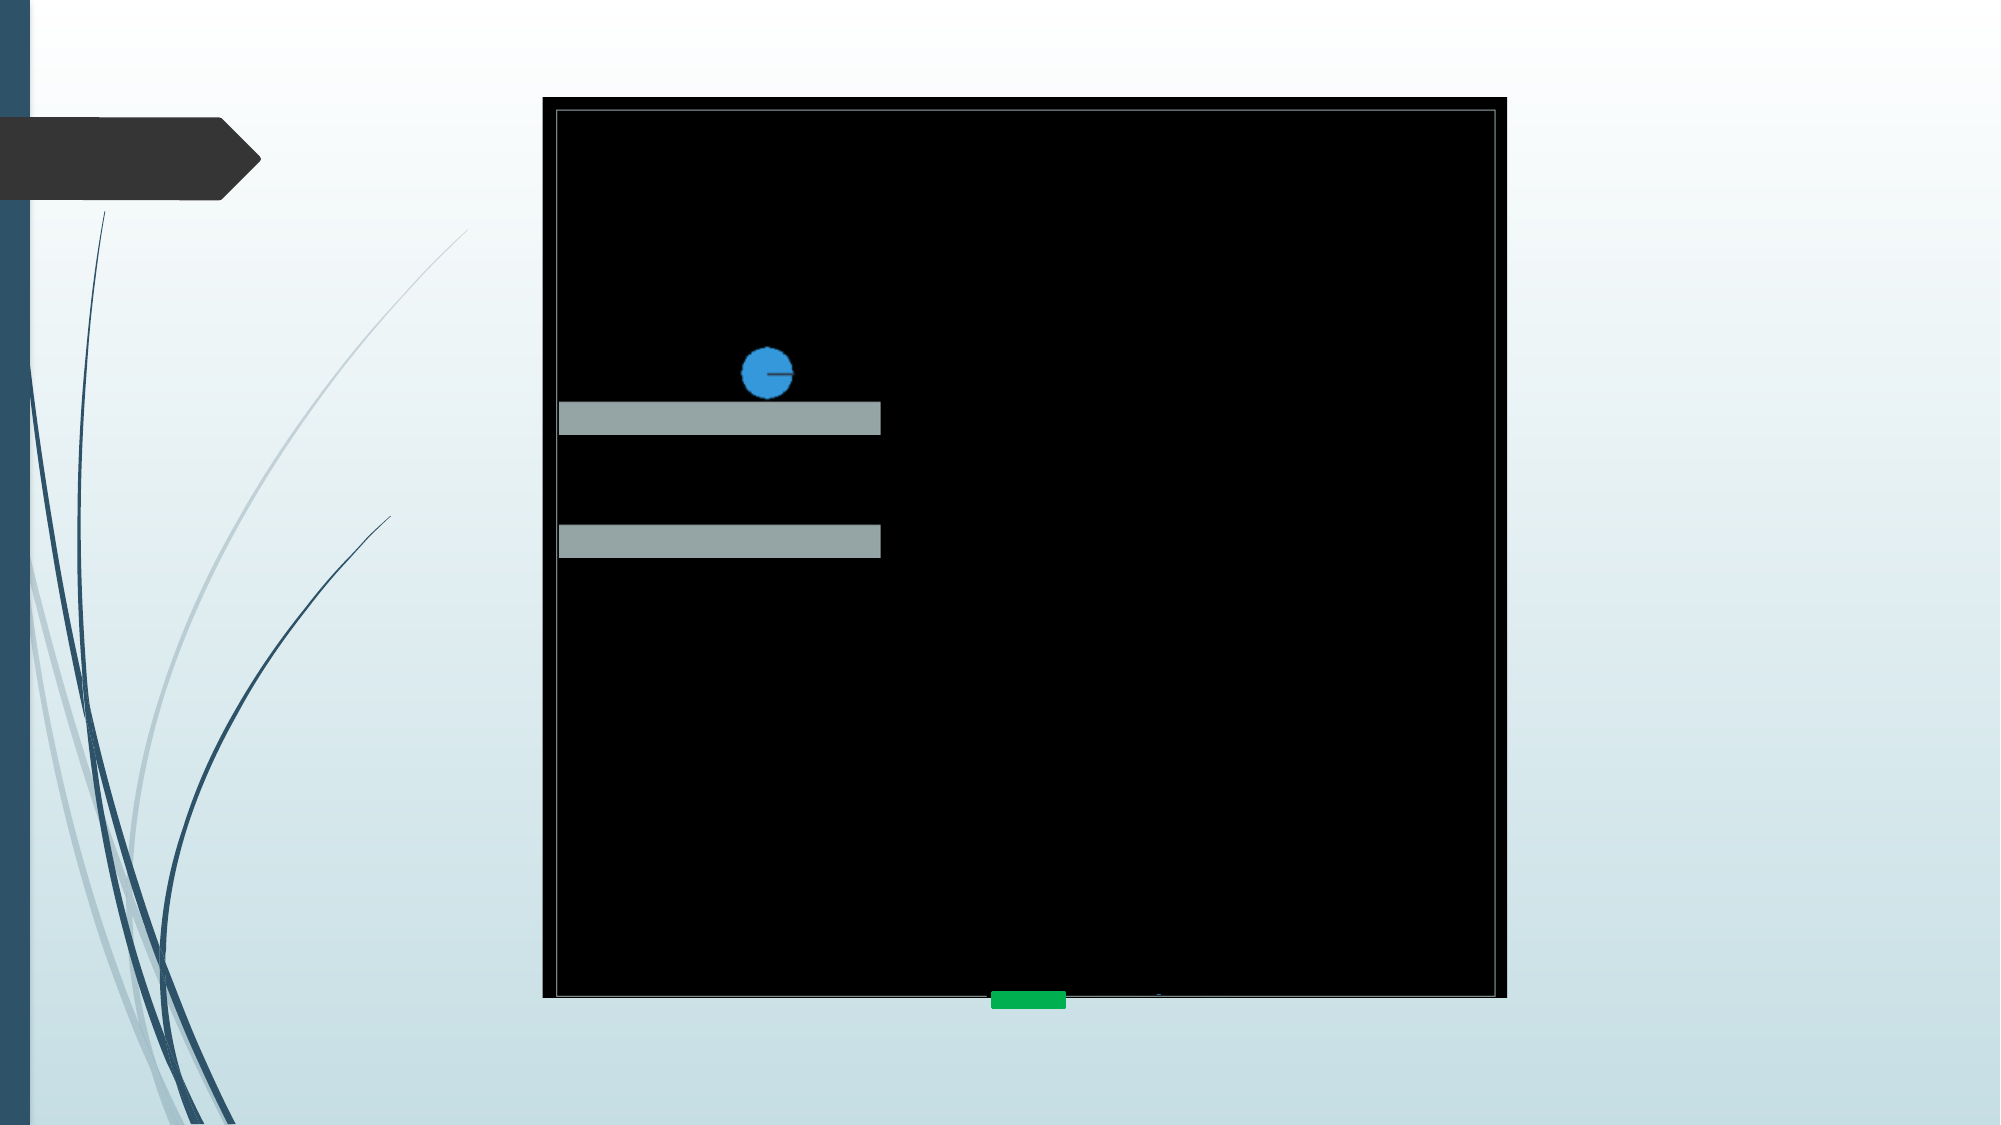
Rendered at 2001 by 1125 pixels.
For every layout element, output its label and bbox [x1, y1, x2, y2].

picture [542, 97, 1508, 998]
